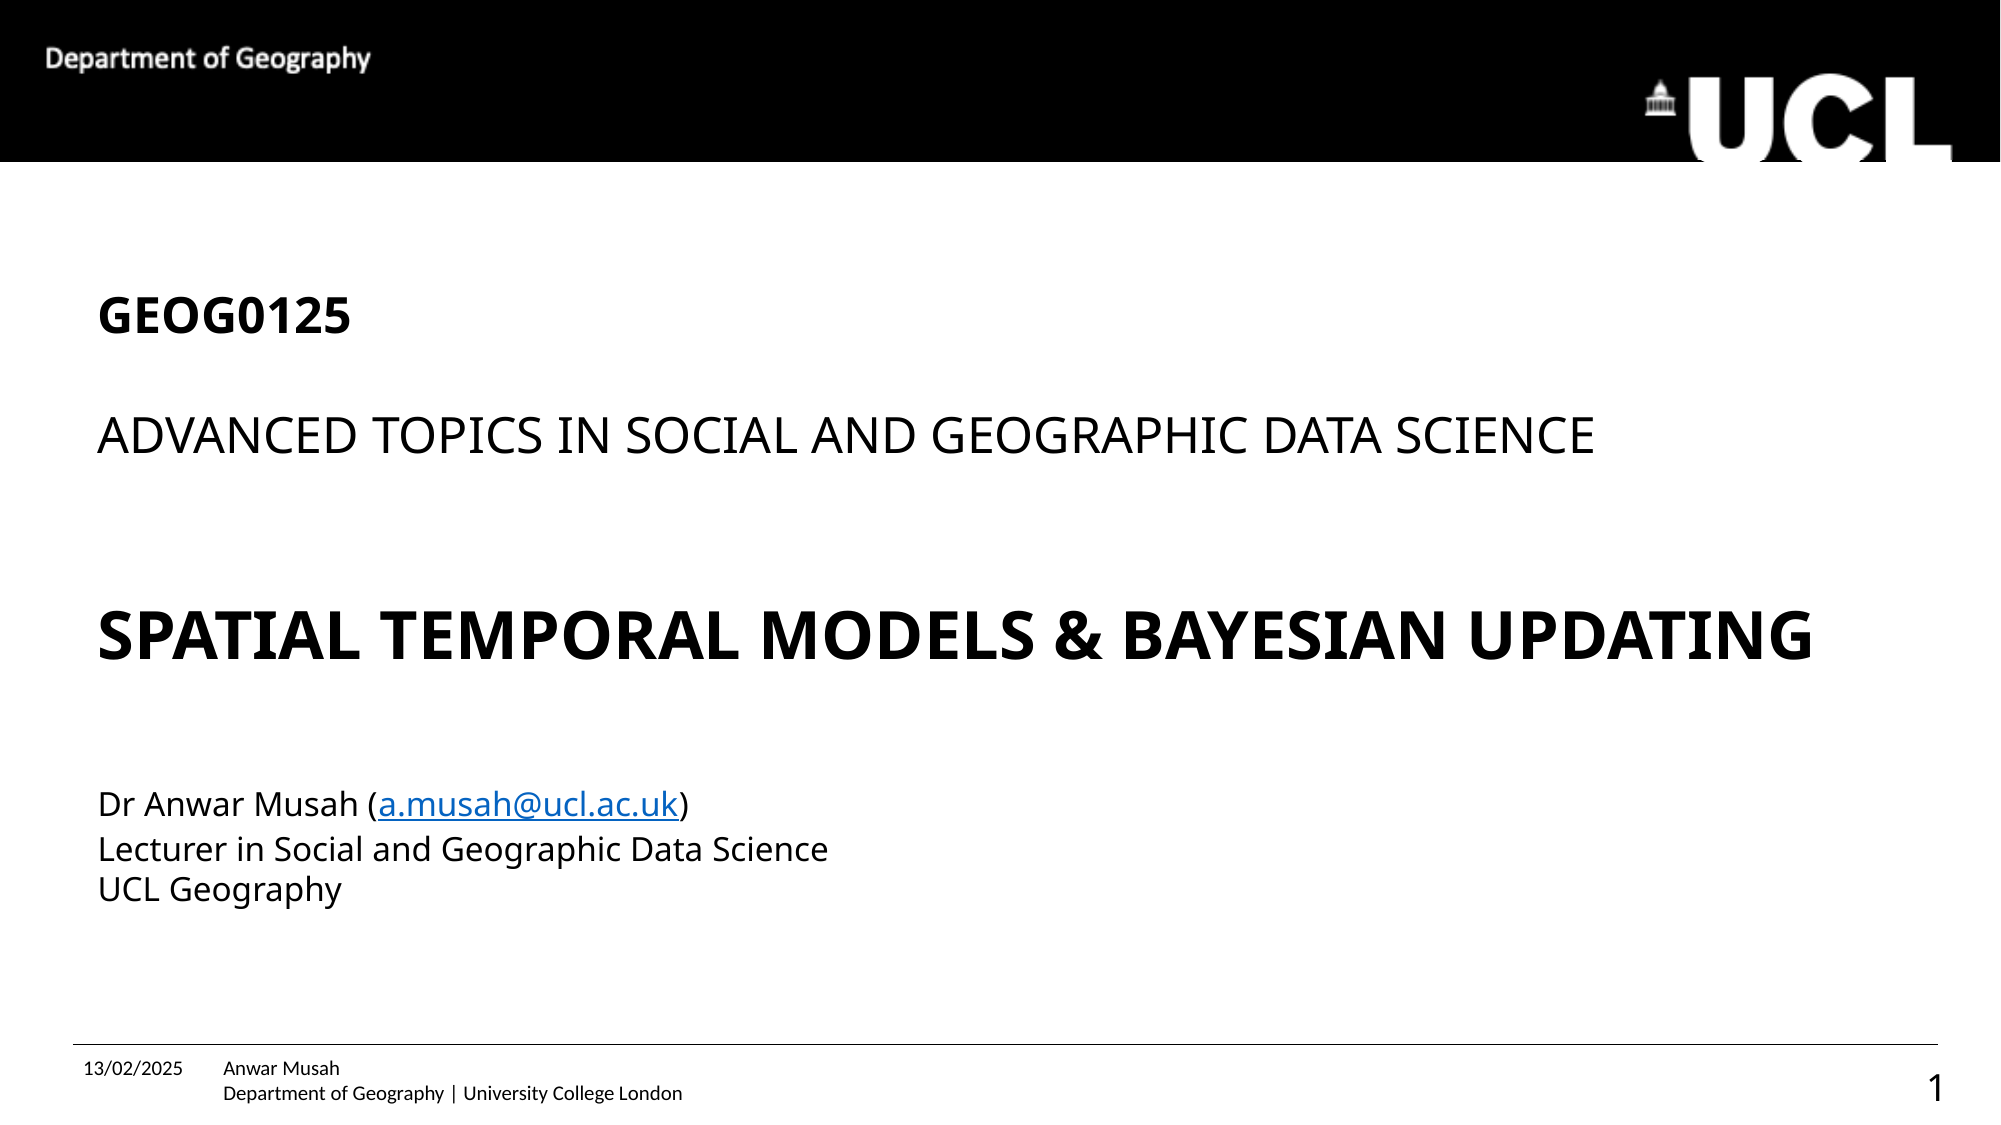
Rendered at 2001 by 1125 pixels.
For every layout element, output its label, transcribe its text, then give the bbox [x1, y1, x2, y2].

text_box GEOG0125 Advanced Topics in Social and Geographic Data Science spatial temporal MODELs & Bayesian updating Dr Anwar Musah (a.musah@ucl.ac.uk) Lecturer in Social and Geographic Data Science UCL Geography [82, 275, 1912, 956]
text_box 1 [1911, 1056, 2000, 1080]
picture [0, 0, 2000, 160]
